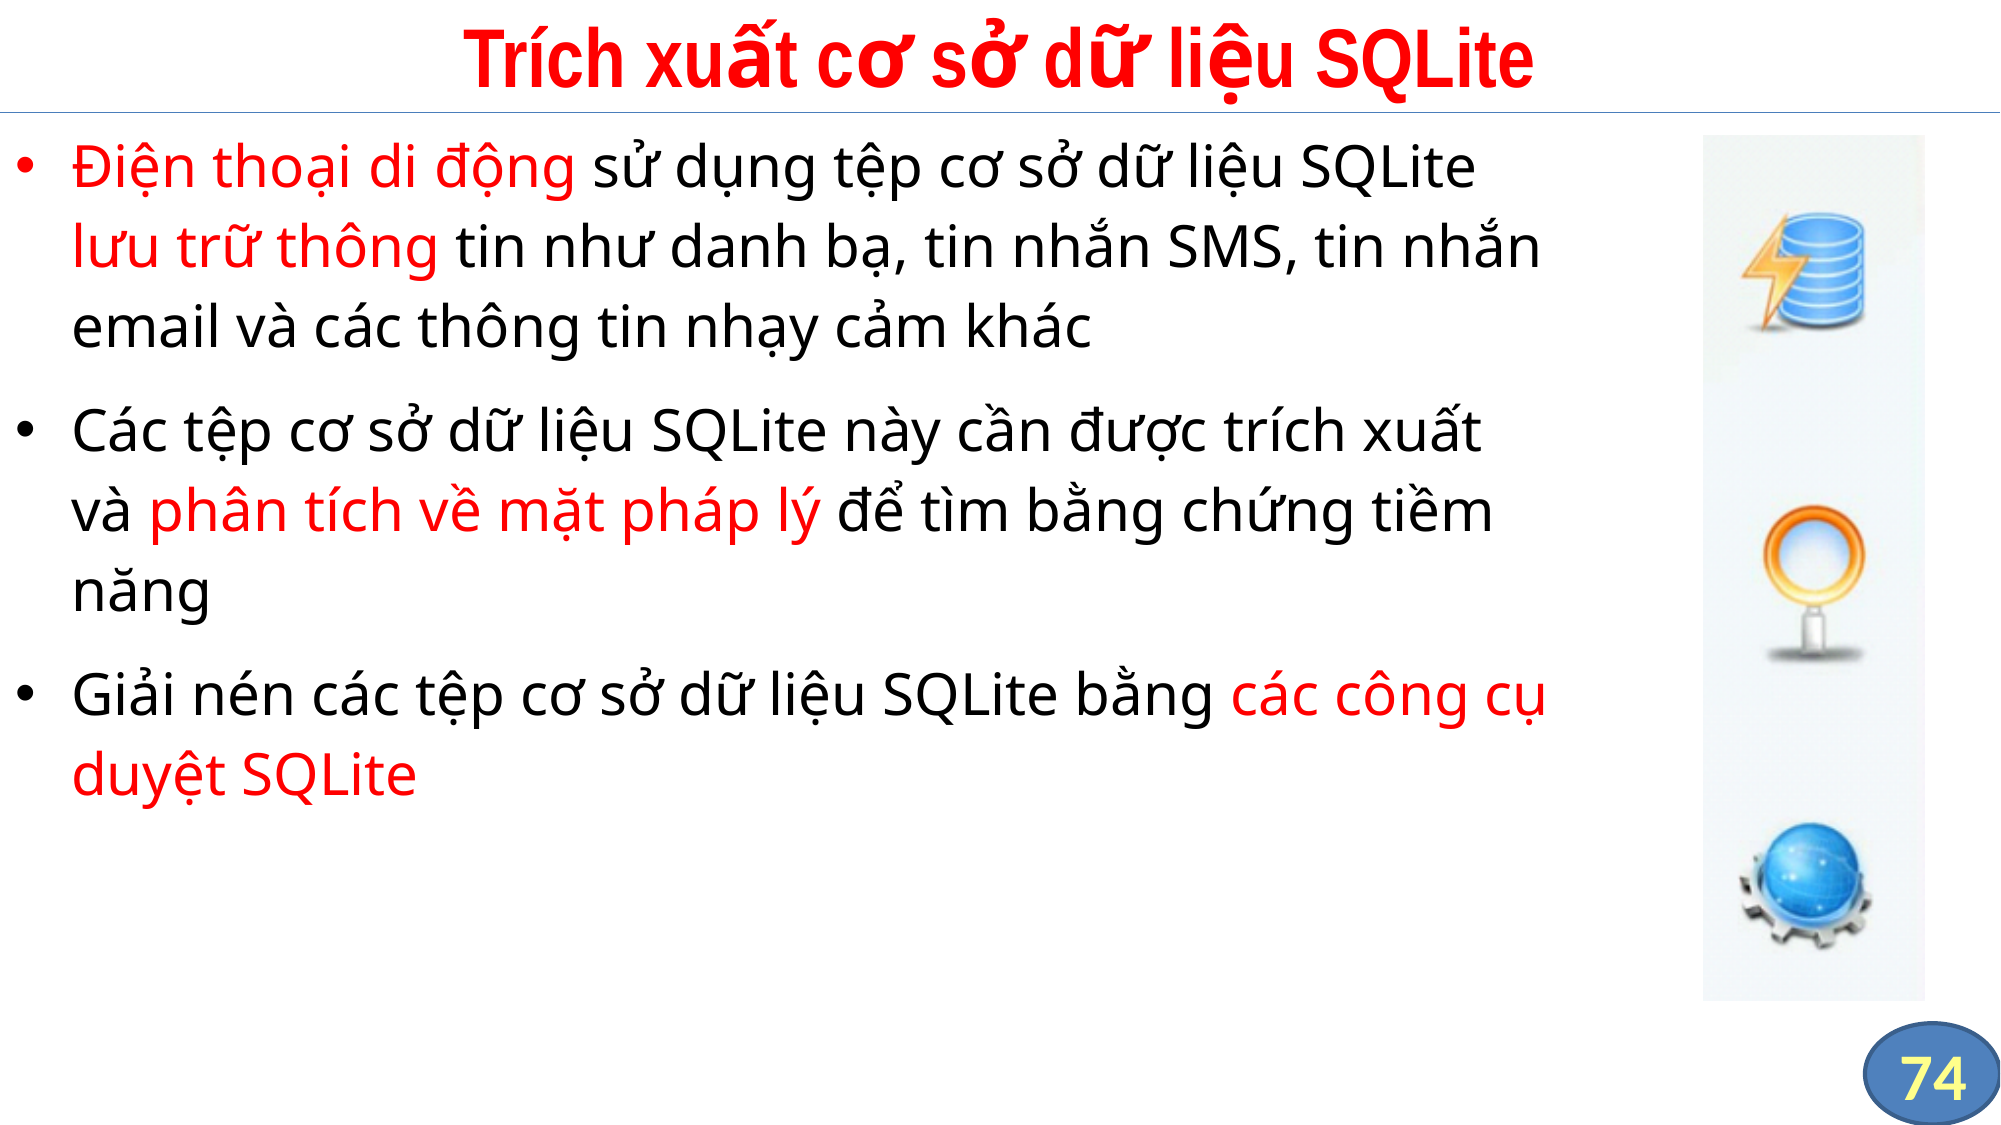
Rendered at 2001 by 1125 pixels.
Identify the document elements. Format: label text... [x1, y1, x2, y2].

slide_number 74 [1866, 1023, 2000, 1125]
picture [1703, 135, 1925, 1001]
list Điện thoại di động sử dụng tệp cơ sở dữ liệu SQLite lưu trữ thông tin như danh bạ, tin nhắn SMS, tin nhắn email và các thông tin nhạy cảm khác Các tệp cơ sở dữ liệu SQLite này cần được trích xuất và phân tích về mặt pháp lý để tìm bằng chứng tiềm năng Giải nén các tệp cơ sở dữ liệu SQLite bằng các công cụ duyệt SQLite [0, 113, 1575, 1125]
title Trích xuất cơ sở dữ liệu SQLite [0, 0, 2000, 113]
